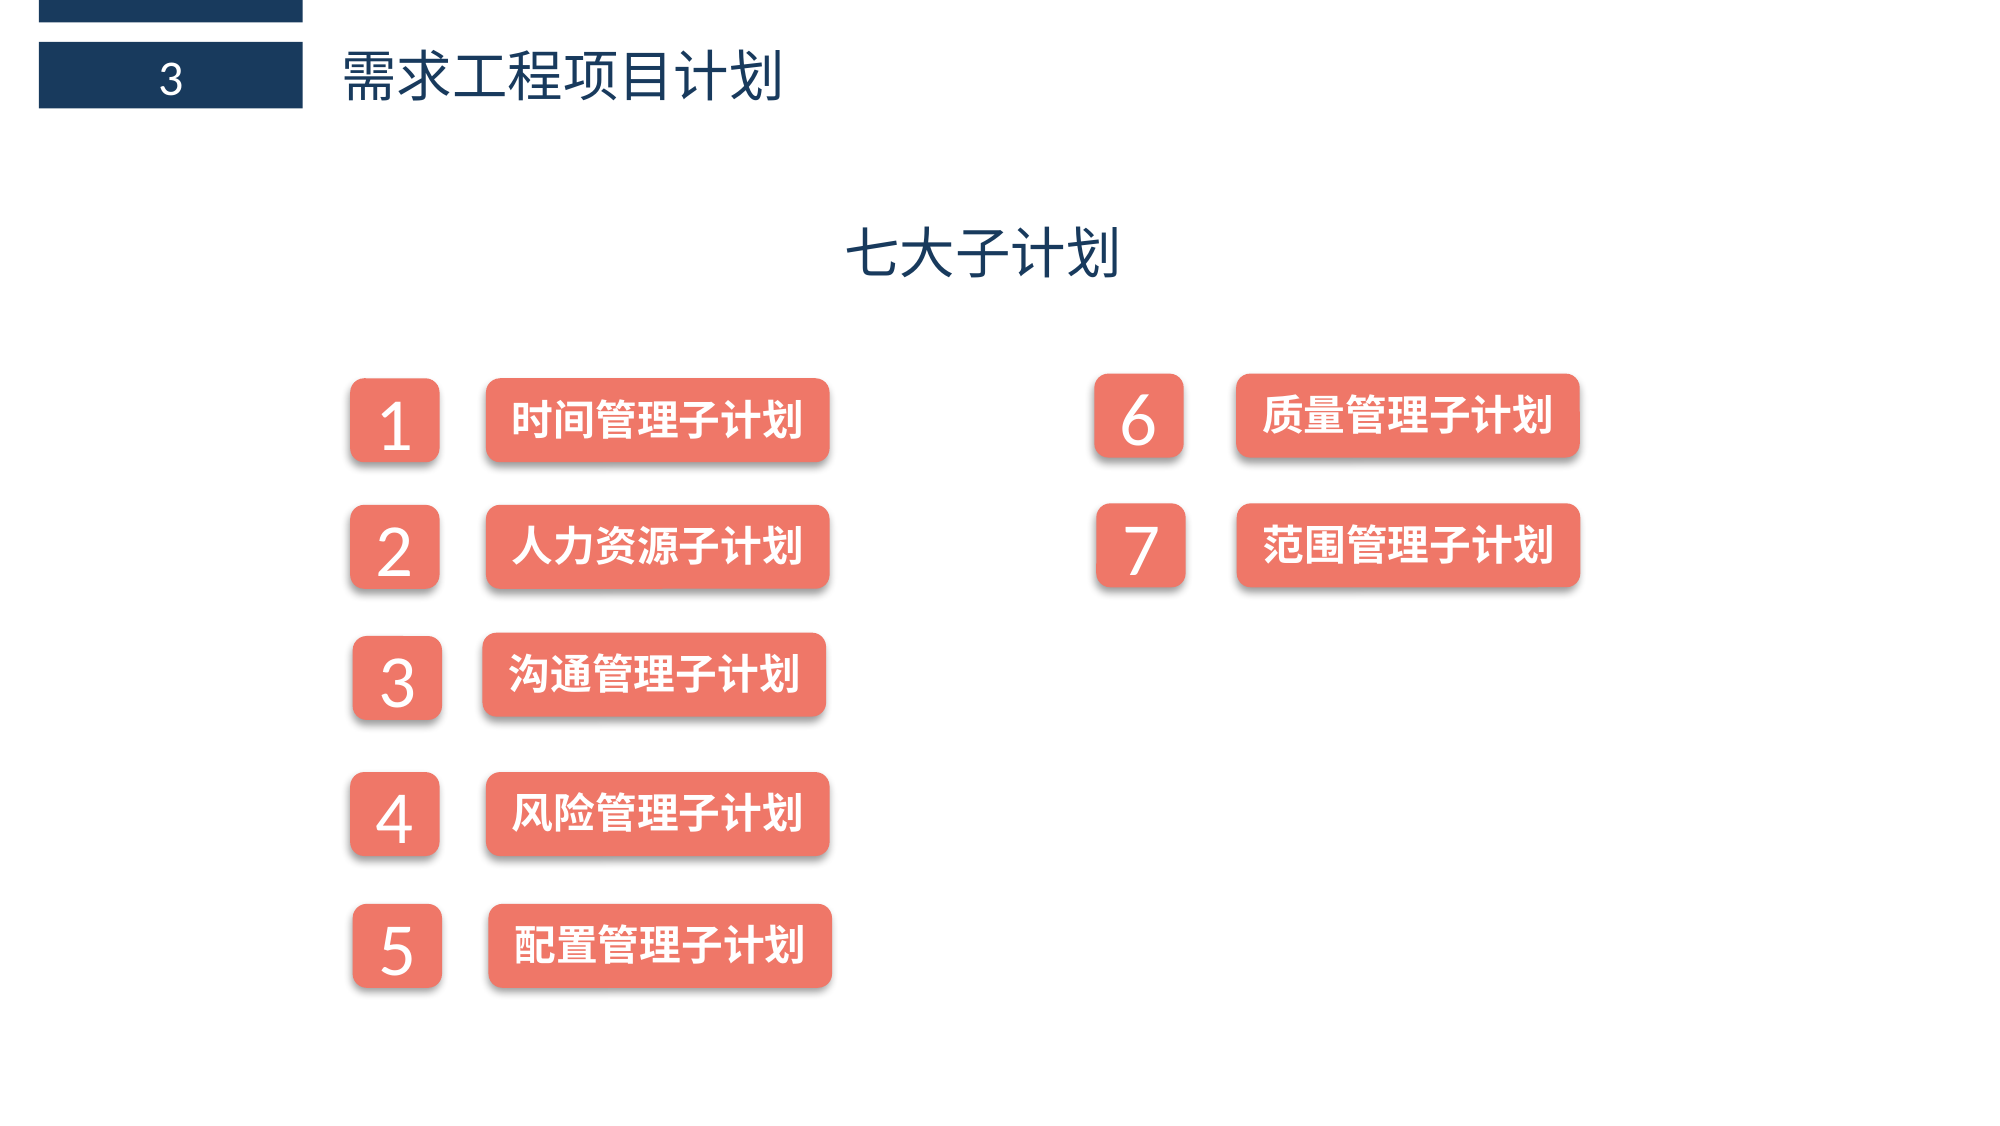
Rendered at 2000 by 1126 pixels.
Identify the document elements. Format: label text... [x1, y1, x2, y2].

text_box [485, 504, 864, 589]
text_box 2 [348, 502, 442, 591]
text_box [37, 0, 305, 24]
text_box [1236, 503, 1643, 588]
text_box 需求工程项目计划 [326, 33, 1320, 116]
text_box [1235, 373, 1642, 458]
text_box 5 [350, 901, 445, 990]
text_box 7 [1094, 501, 1188, 590]
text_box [482, 632, 861, 717]
text_box 七大子计划 [829, 211, 1823, 293]
text_box 3 [350, 633, 445, 723]
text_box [485, 377, 864, 463]
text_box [485, 771, 864, 857]
text_box 1 [348, 376, 442, 465]
text_box 4 [348, 769, 442, 859]
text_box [488, 903, 895, 989]
text_box 6 [1092, 371, 1186, 460]
text_box 3 [37, 40, 305, 111]
